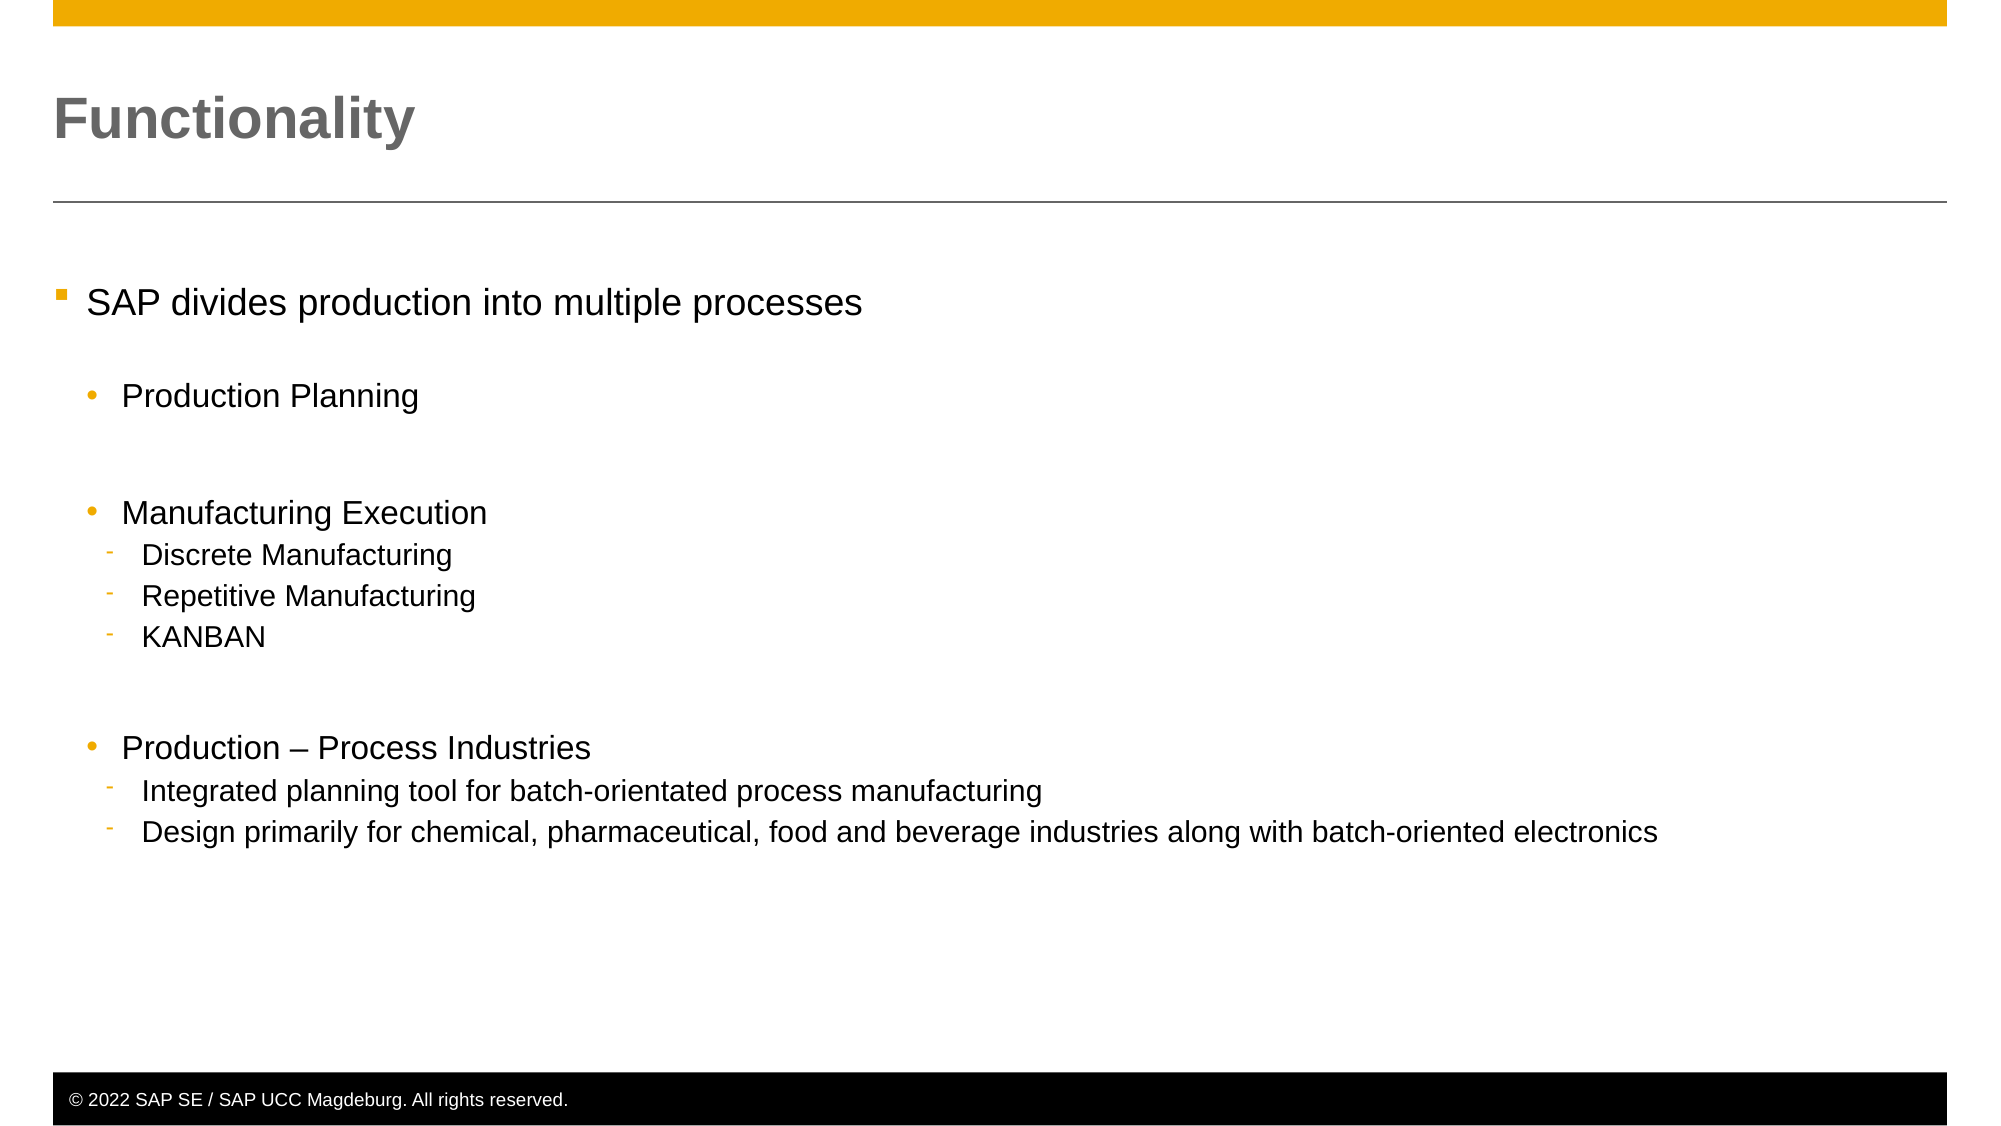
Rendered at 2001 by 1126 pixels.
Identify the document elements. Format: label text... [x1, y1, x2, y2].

title Functionality [53, 53, 1947, 178]
list SAP divides production into multiple processes Production Planning Manufacturing Execution Discrete Manufacturing Repetitive Manufacturing KANBAN Production – Process Industries Integrated planning tool for batch-orientated process manufacturing Design primarily for chemical, pharmaceutical, food and beverage industries along with batch-oriented electronics [53, 277, 1947, 907]
